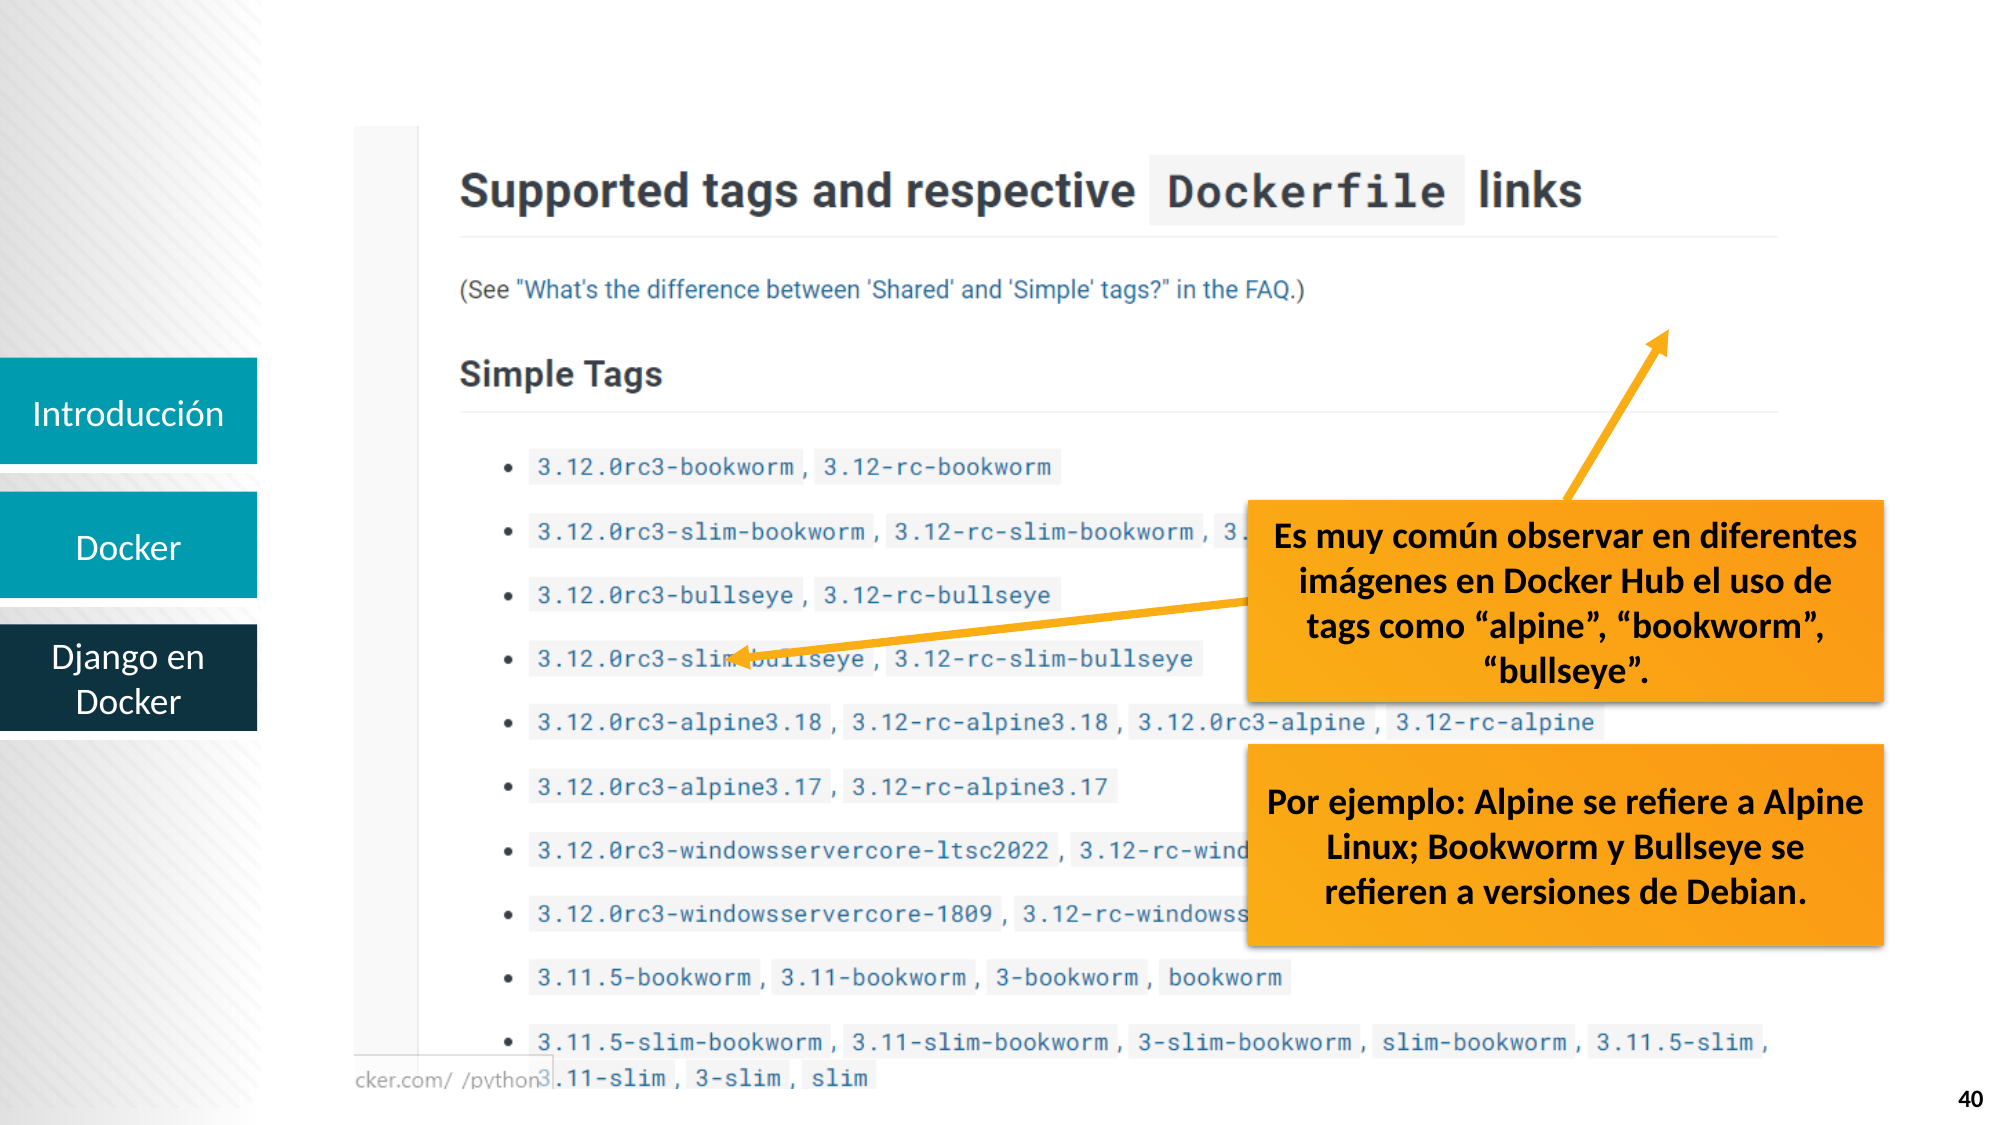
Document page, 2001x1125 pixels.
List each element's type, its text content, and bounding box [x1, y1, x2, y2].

text_box Es muy común observar en diferentes imágenes en Docker Hub el uso de tags como “alpine”, “bookworm”, “bullseye”. [1778, 500, 1884, 702]
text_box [724, 601, 1249, 661]
picture [354, 126, 1778, 1089]
text_box Por ejemplo: Alpine se refiere a Alpine Linux; Bookworm y Bullseye se refieren a versiones de Debian. [1778, 744, 1884, 946]
slide_number 40 [1921, 1072, 2000, 1124]
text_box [1566, 329, 1669, 501]
